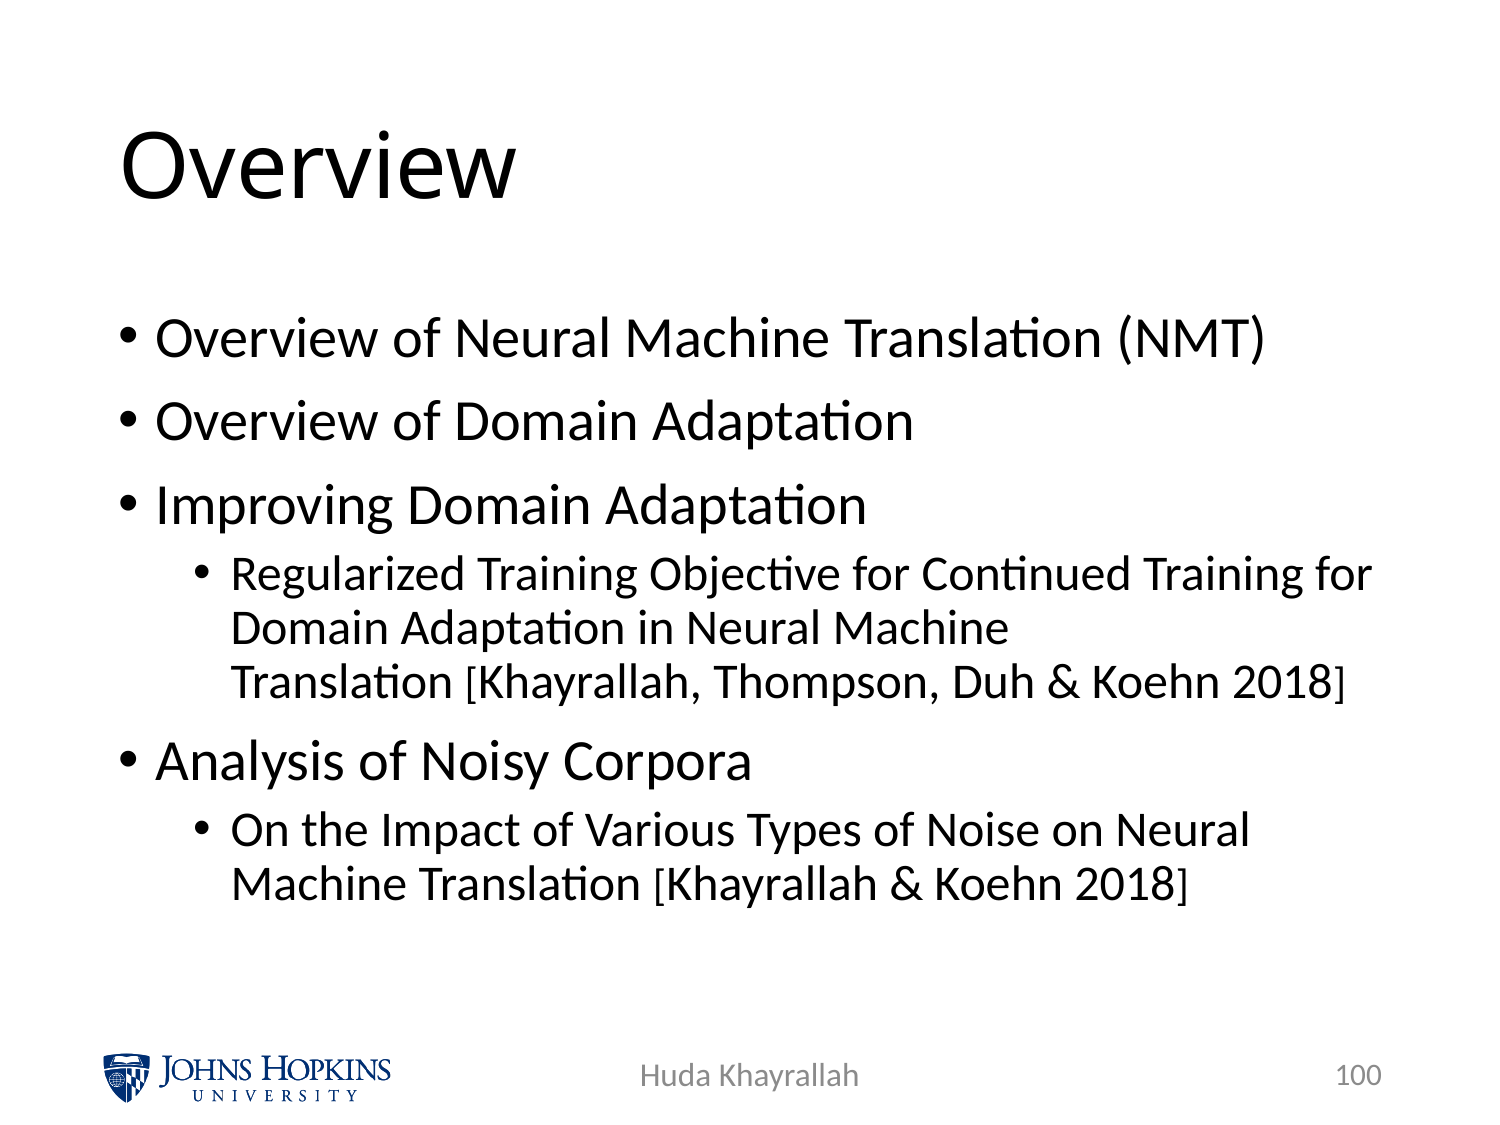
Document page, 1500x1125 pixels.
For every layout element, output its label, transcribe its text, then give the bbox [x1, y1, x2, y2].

footer Huda Khayrallah [496, 1042, 1004, 1103]
title Overview [103, 59, 1397, 278]
slide_number 99 [1059, 1042, 1397, 1103]
list Overview of Neural Machine Translation (NMT) Overview of Domain Adaptation Improving Domain Adaptation Regularized Training Objective for Continued Training for Domain Adaptation in Neural Machine Translation [Khayrallah, Thompson, Duh & Koehn 2018] Analysis of Noisy Corpora On the Impact of Various Types of Noise on Neural Machine Translation [Khayrallah & Koehn 2018] [103, 299, 1397, 1014]
